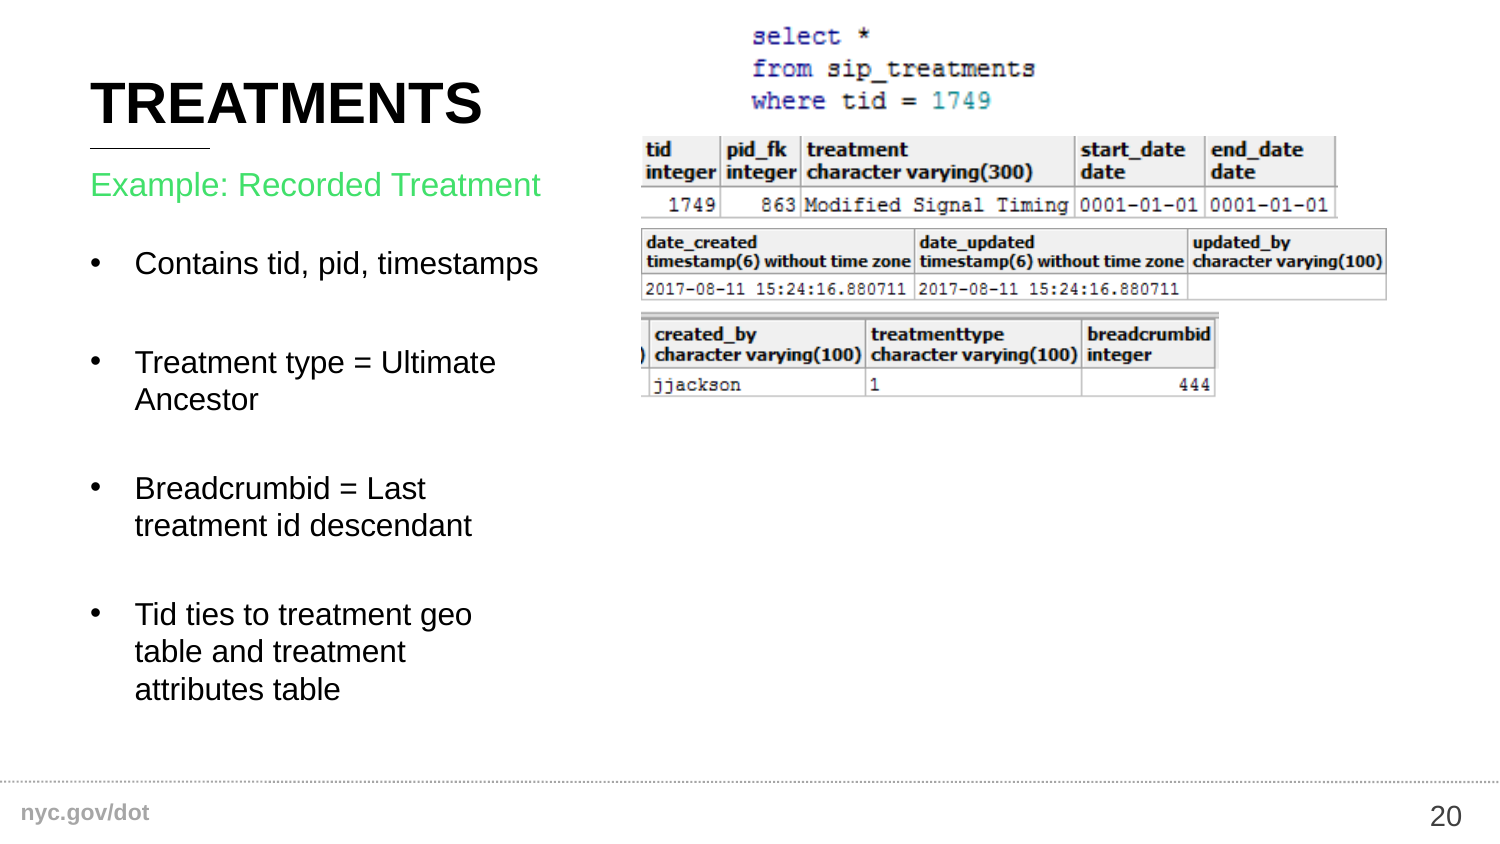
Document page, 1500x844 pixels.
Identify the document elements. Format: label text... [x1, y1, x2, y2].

list Contains tid, pid, timestamps Treatment type = Ultimate Ancestor Breadcrumbid = Last treatment id descendant Tid ties to treatment geo table and treatment attributes table [75, 235, 555, 754]
slide_number 20 [1127, 790, 1478, 836]
picture [641, 310, 1219, 406]
picture [749, 19, 1042, 119]
picture [641, 228, 1387, 305]
picture [641, 136, 1338, 224]
list Example: Recorded Treatment [75, 155, 636, 200]
title Treatments [75, 54, 1425, 145]
